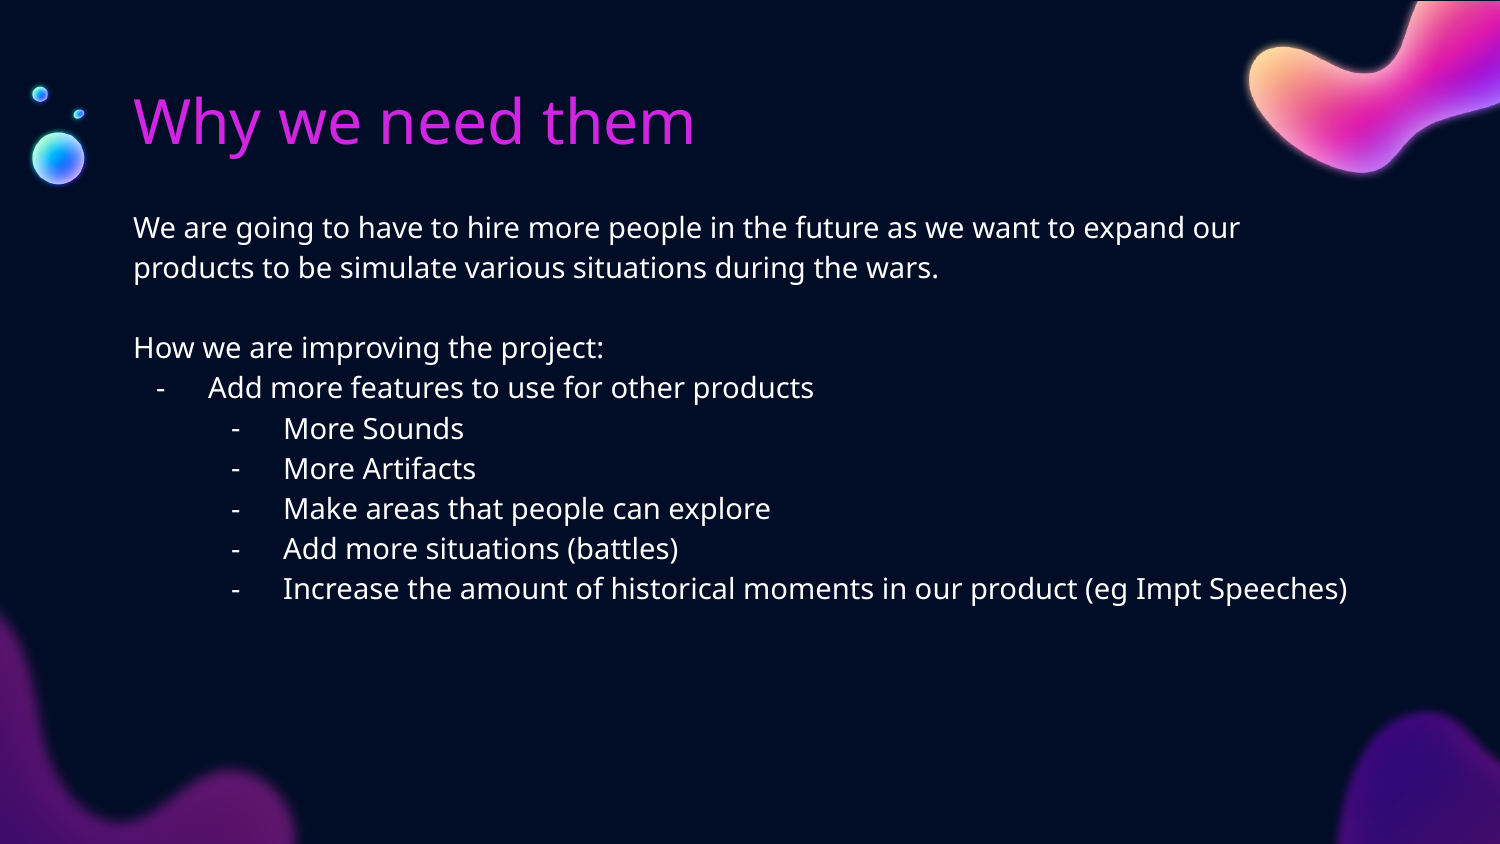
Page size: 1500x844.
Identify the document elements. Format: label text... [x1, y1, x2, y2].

picture [1224, 1, 1500, 189]
title Why we need them [118, 72, 1382, 167]
list We are going to have to hire more people in the future as we want to expand our products to be simulate various situations during the wars. How we are improving the project: Add more features to use for other products More Sounds More Artifacts Make areas that people can explore Add more situations (battles) Increase the amount of historical moments in our product (eg Impt Speeches) [118, 189, 1382, 750]
picture [0, 564, 320, 844]
picture [5, 70, 109, 200]
picture [1312, 696, 1500, 844]
